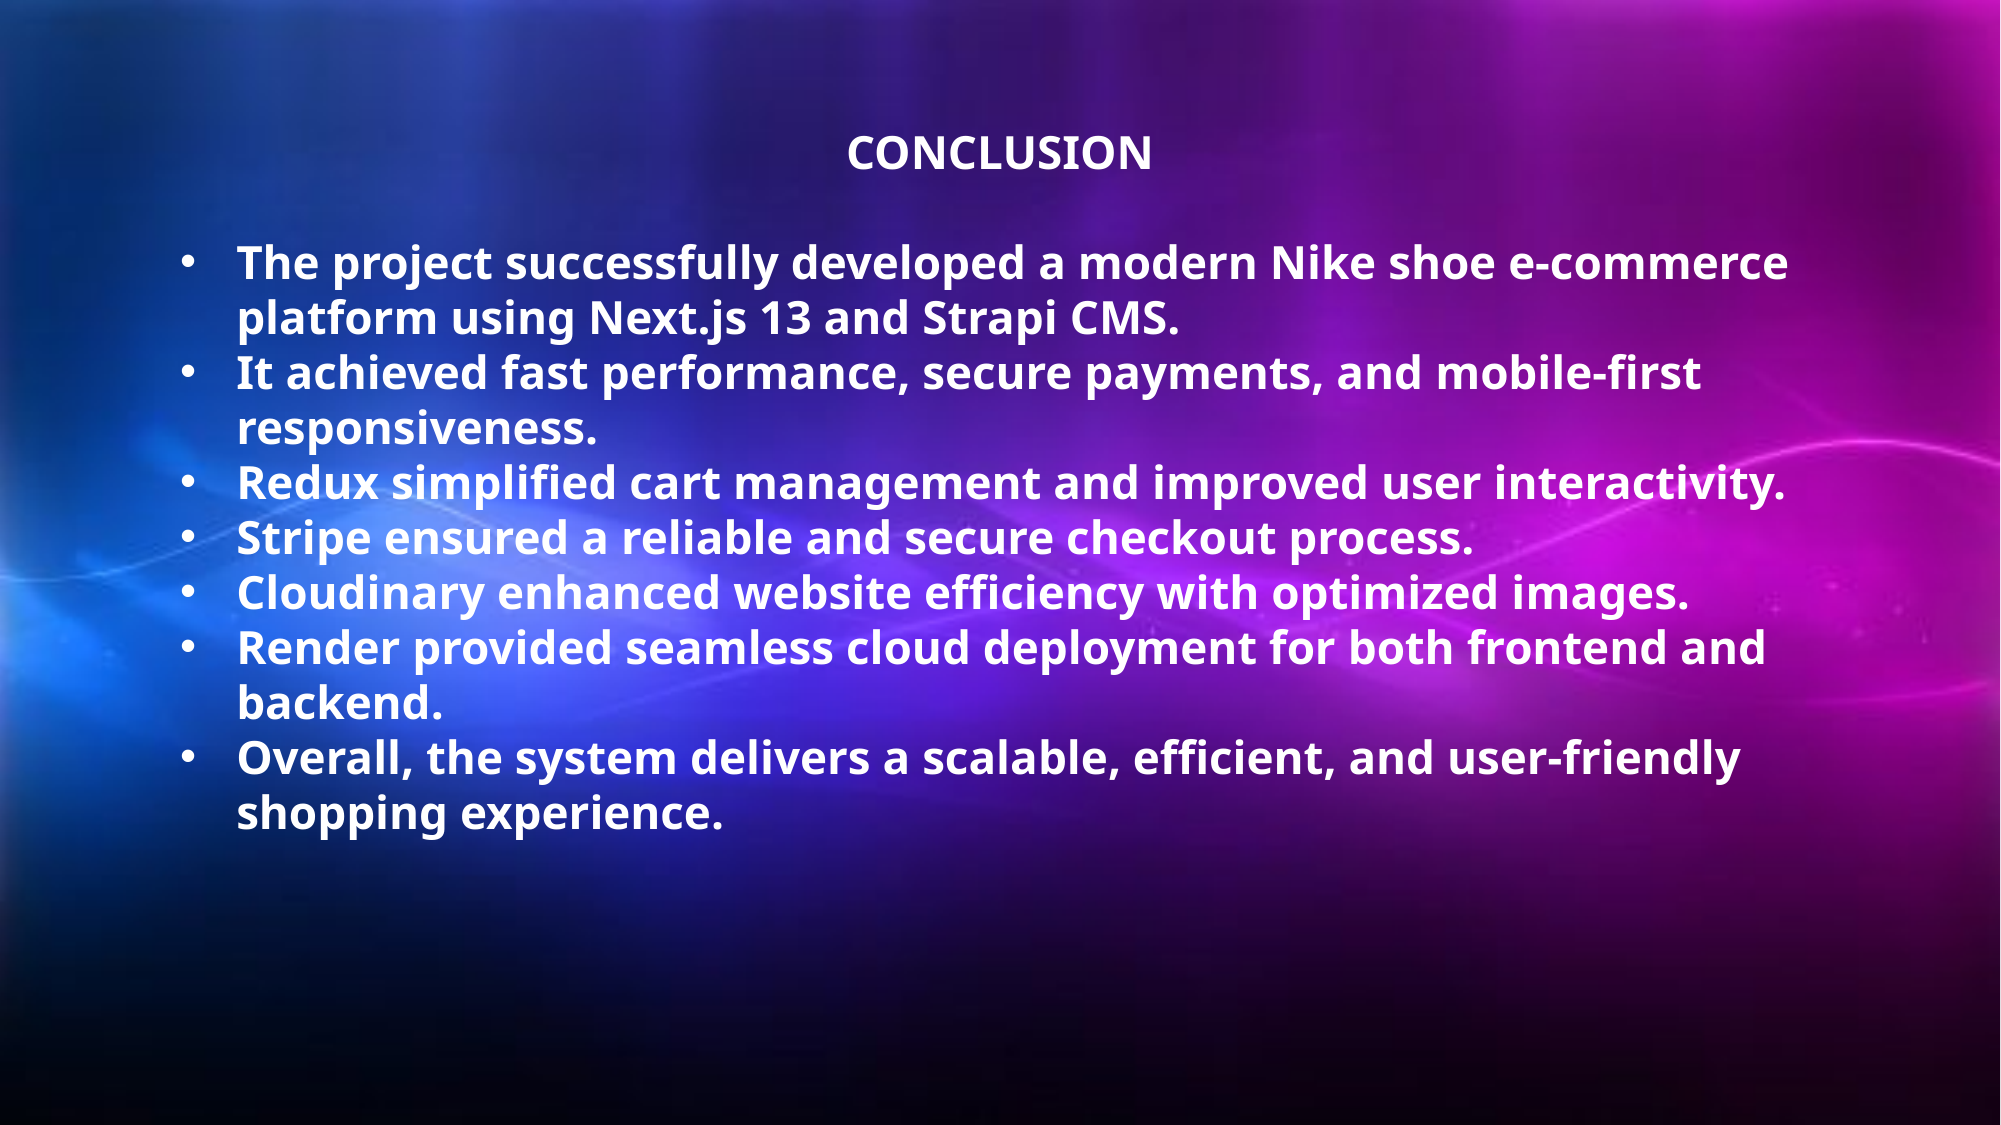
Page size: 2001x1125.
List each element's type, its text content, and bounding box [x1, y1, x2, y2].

text_box CONCLUSION The project successfully developed a modern Nike shoe e-commerce platform using Next.js 13 and Strapi CMS. It achieved fast performance, secure payments, and mobile-first responsiveness. Redux simplified cart management and improved user interactivity. Stripe ensured a reliable and secure checkout process. Cloudinary enhanced website efficiency with optimized images. Render provided seamless cloud deployment for both frontend and backend. Overall, the system delivers a scalable, efficient, and user-friendly shopping experience. [165, 116, 1835, 891]
picture [0, 0, 2001, 1125]
